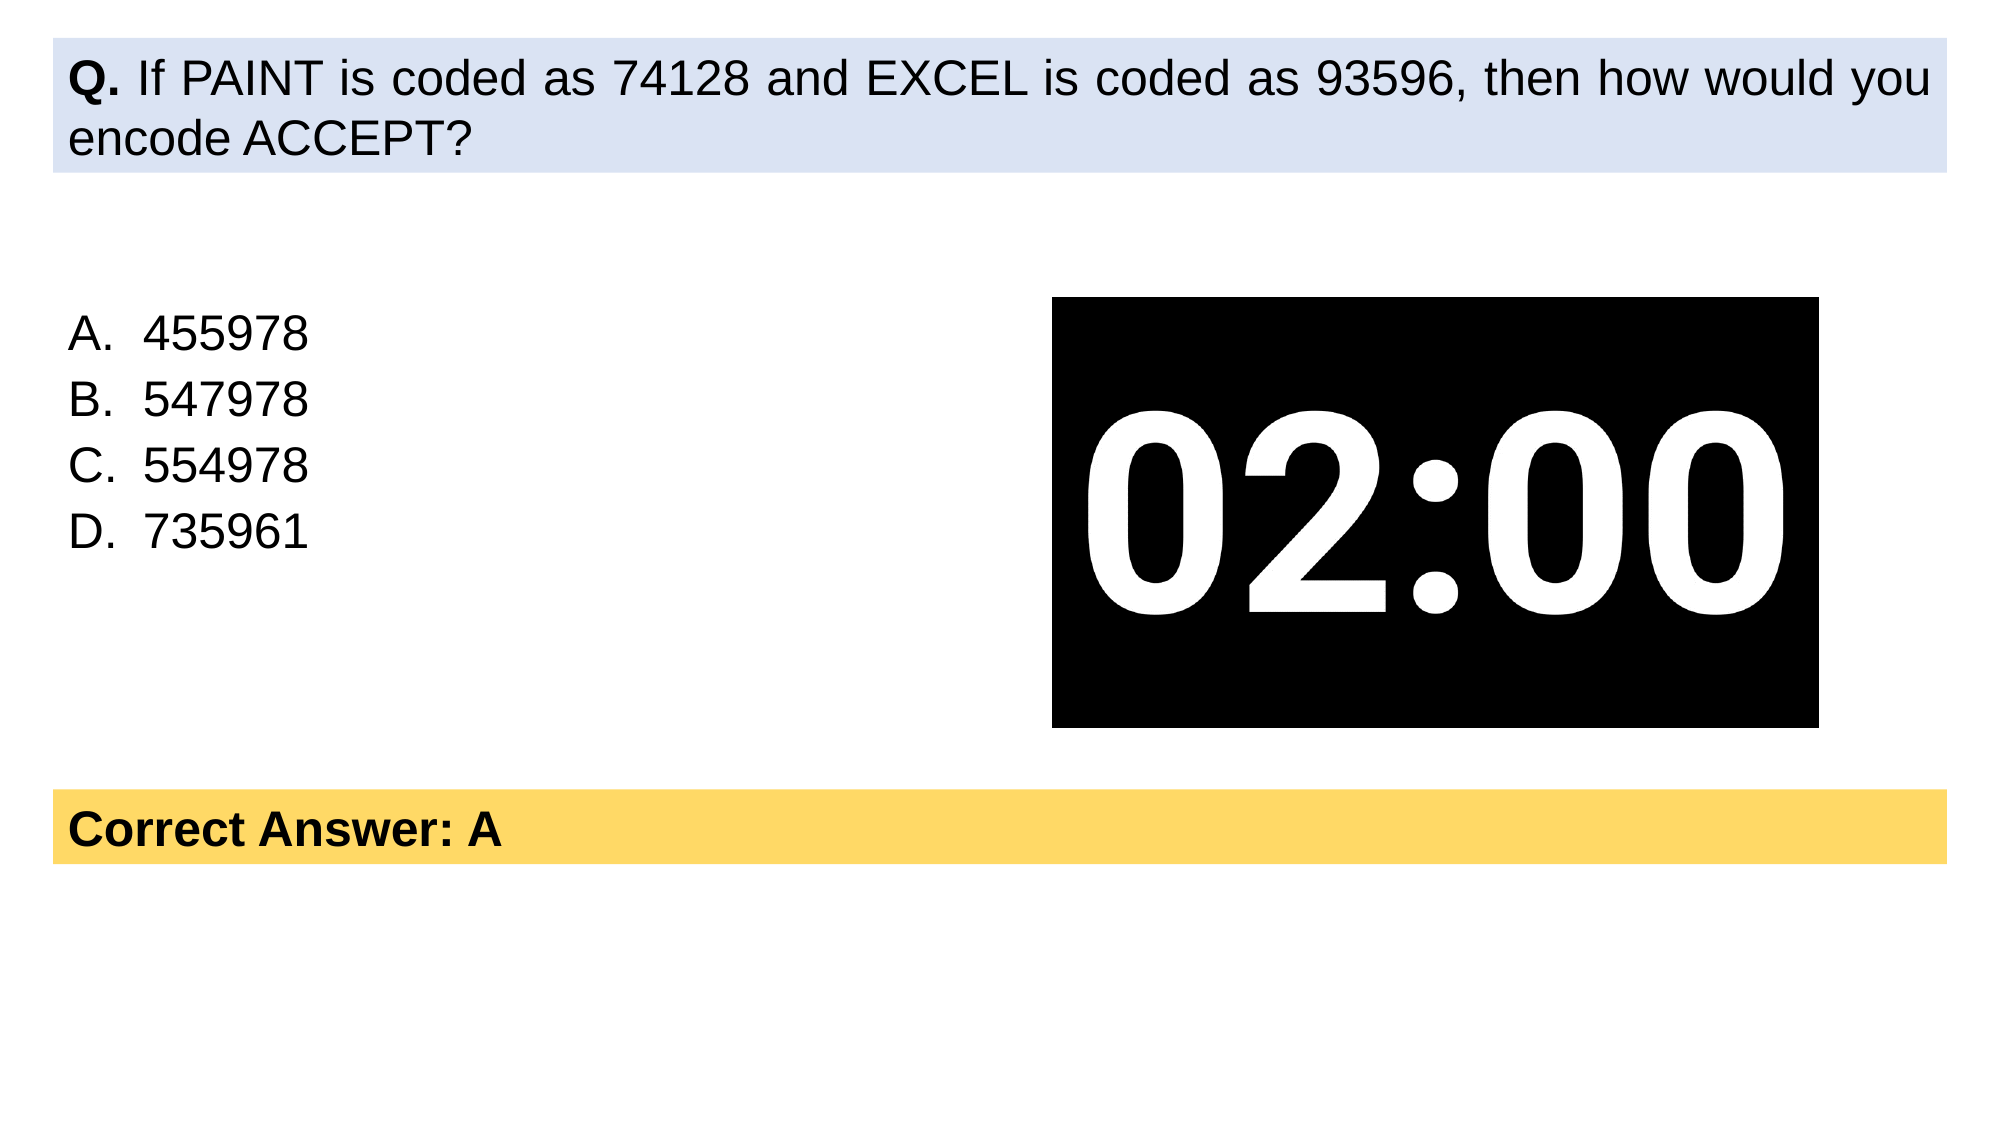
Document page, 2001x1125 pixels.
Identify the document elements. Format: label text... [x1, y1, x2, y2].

text_box Correct Answer: A [53, 789, 1947, 865]
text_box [1051, 296, 1820, 728]
text_box 455978 547978 554978 735961 [53, 286, 459, 566]
text_box Q. If PAINT is coded as 74128 and EXCEL is coded as 93596, then how would you encode ACCEPT? [53, 37, 1947, 173]
